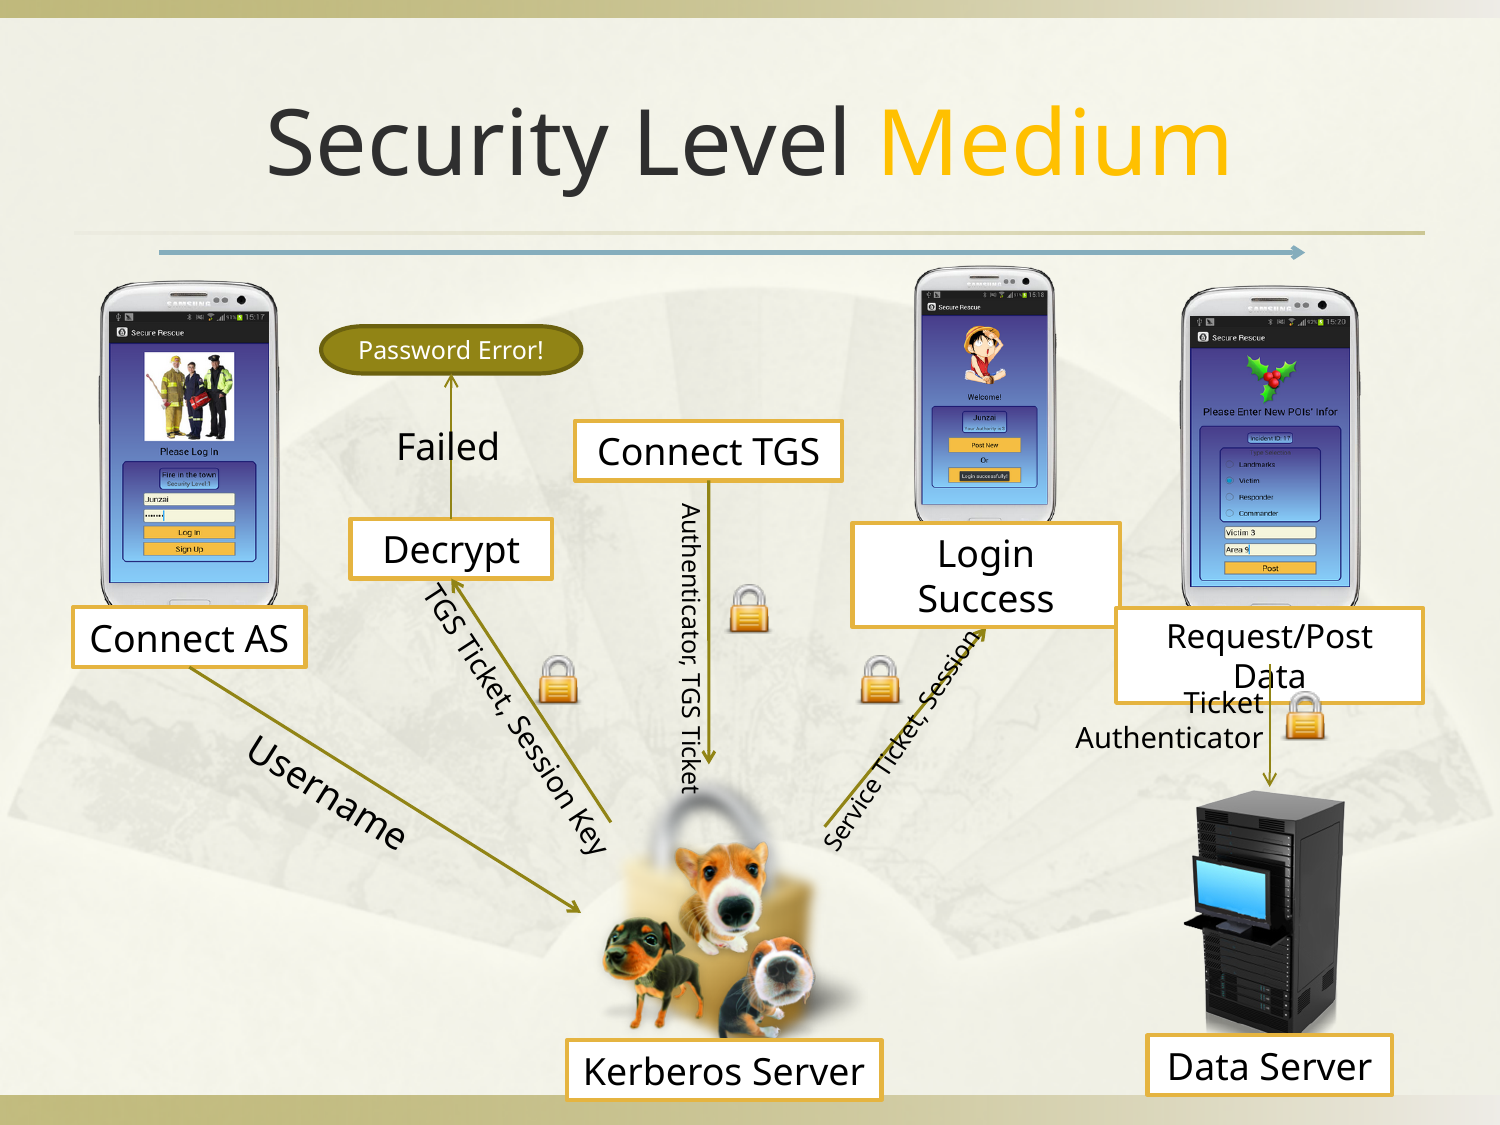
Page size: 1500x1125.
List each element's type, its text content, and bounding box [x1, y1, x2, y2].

title Security Level Medium [75, 45, 1425, 233]
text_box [72, 278, 307, 669]
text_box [450, 557, 612, 883]
text_box Decrypt [348, 528, 554, 581]
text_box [1140, 786, 1399, 1097]
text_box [188, 667, 582, 914]
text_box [852, 264, 1121, 584]
text_box Connect TGS [587, 419, 844, 483]
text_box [1070, 663, 1331, 788]
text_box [566, 769, 882, 1102]
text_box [824, 559, 987, 881]
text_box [653, 480, 775, 771]
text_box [320, 325, 582, 520]
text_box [1115, 282, 1424, 665]
